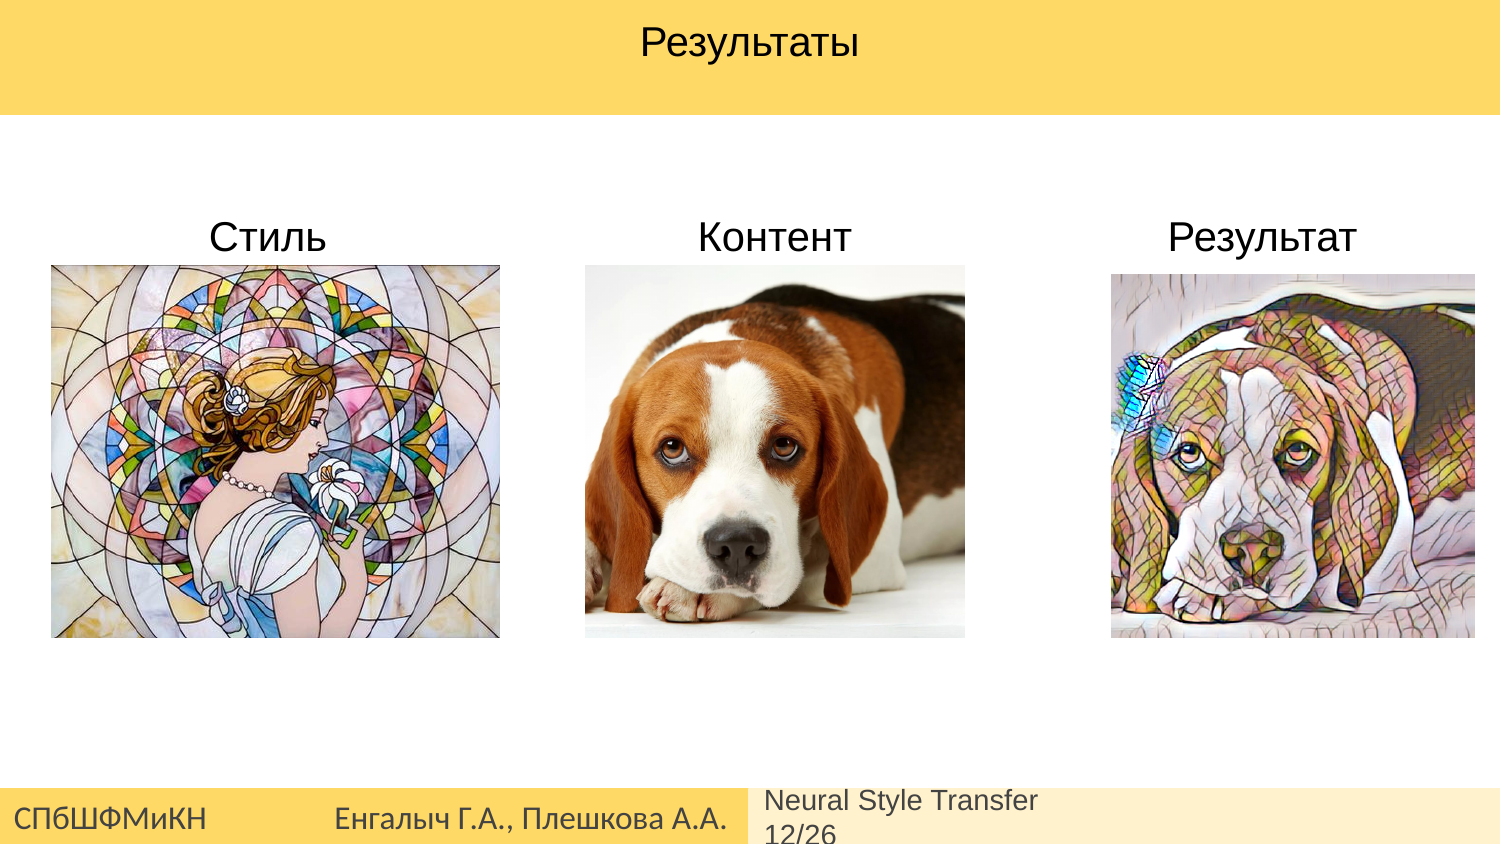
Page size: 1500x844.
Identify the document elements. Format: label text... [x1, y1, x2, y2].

picture [1111, 274, 1476, 639]
picture [50, 264, 500, 639]
text_box Контент [582, 194, 968, 250]
text_box Стиль [75, 194, 461, 250]
picture [584, 264, 965, 639]
text_box Результат [1070, 194, 1455, 250]
text_box СПбШФМиКН Енгалыч Г.А., Плешкова А.А. [0, 788, 748, 844]
text_box Neural Style Transfer 12/26 [748, 788, 1500, 844]
text_box Результаты [0, 0, 1500, 115]
